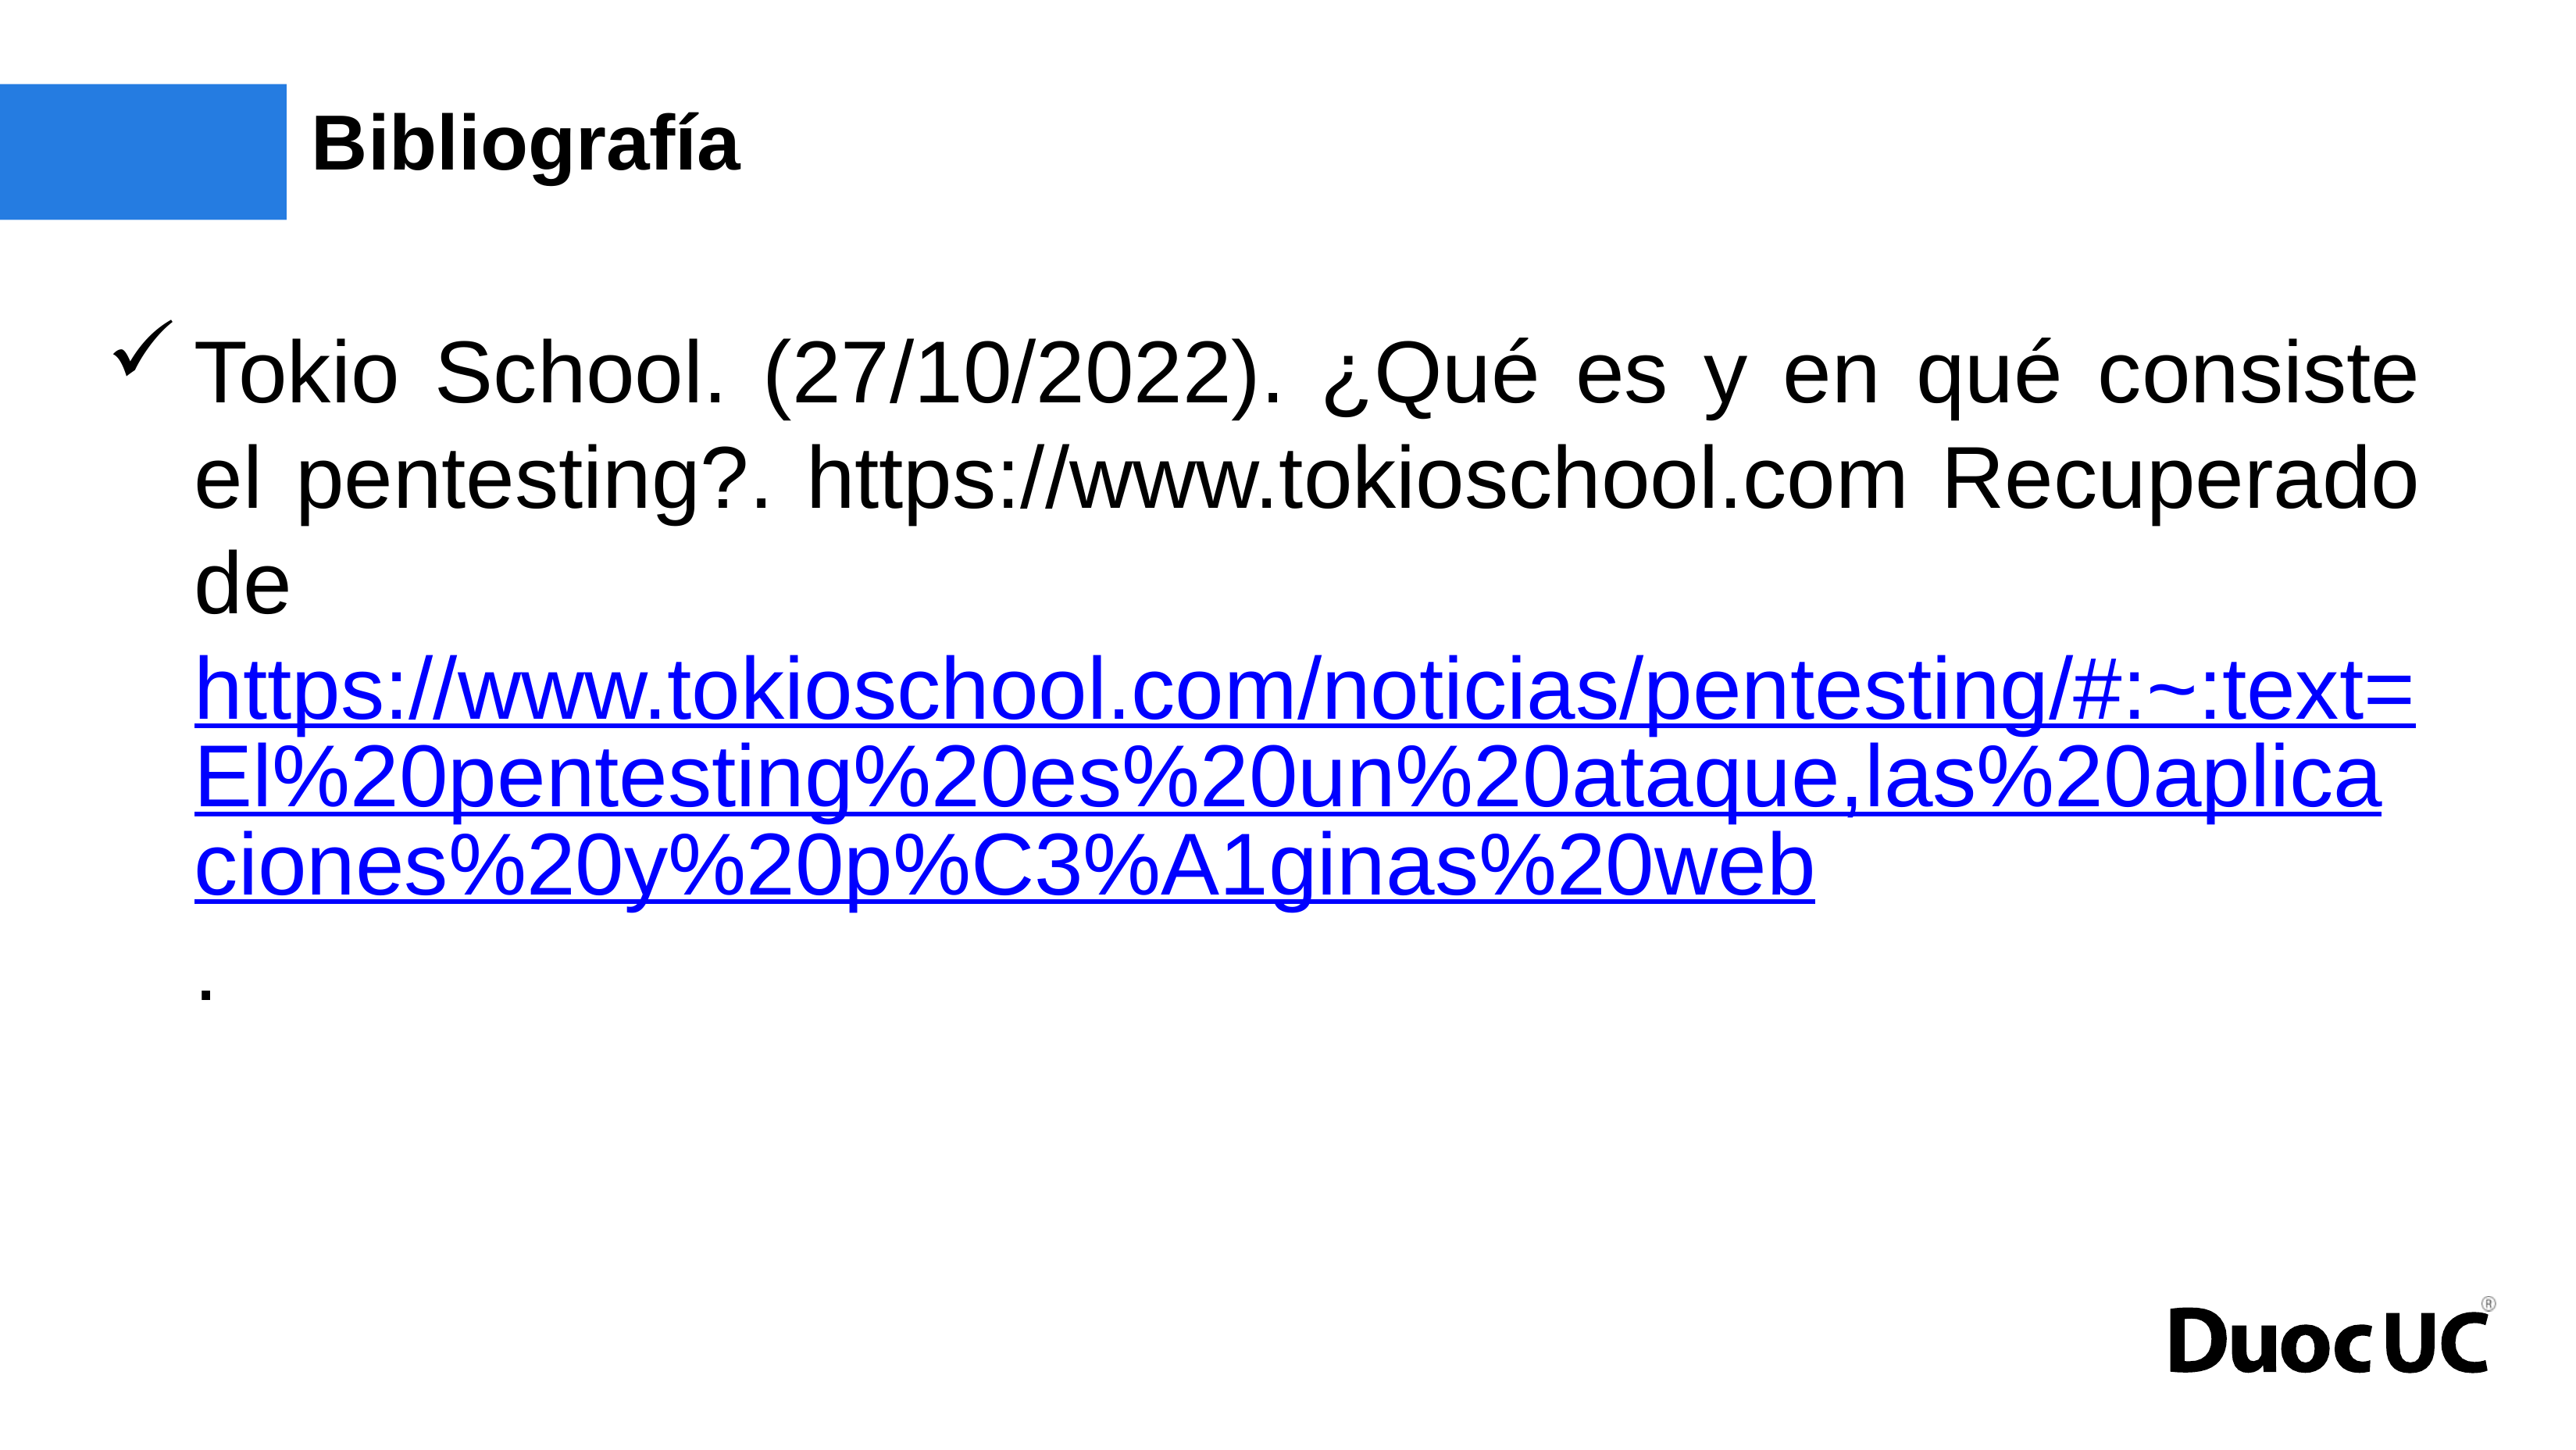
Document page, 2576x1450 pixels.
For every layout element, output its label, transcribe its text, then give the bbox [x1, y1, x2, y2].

title Bibliografía [311, 91, 2489, 187]
text_box Tokio School. (27/10/2022). ¿Qué es y en qué consiste el pentesting?. https://www.tokioschool.com Recuperado de https://www.tokioschool.com/noticias/pentesting/#:~:text=El%20pentesting%20es%20un%20ataque,las%20aplicaciones%20y%20p%C3%A1ginas%20web. [106, 314, 2421, 998]
picture [2481, 1296, 2496, 1312]
